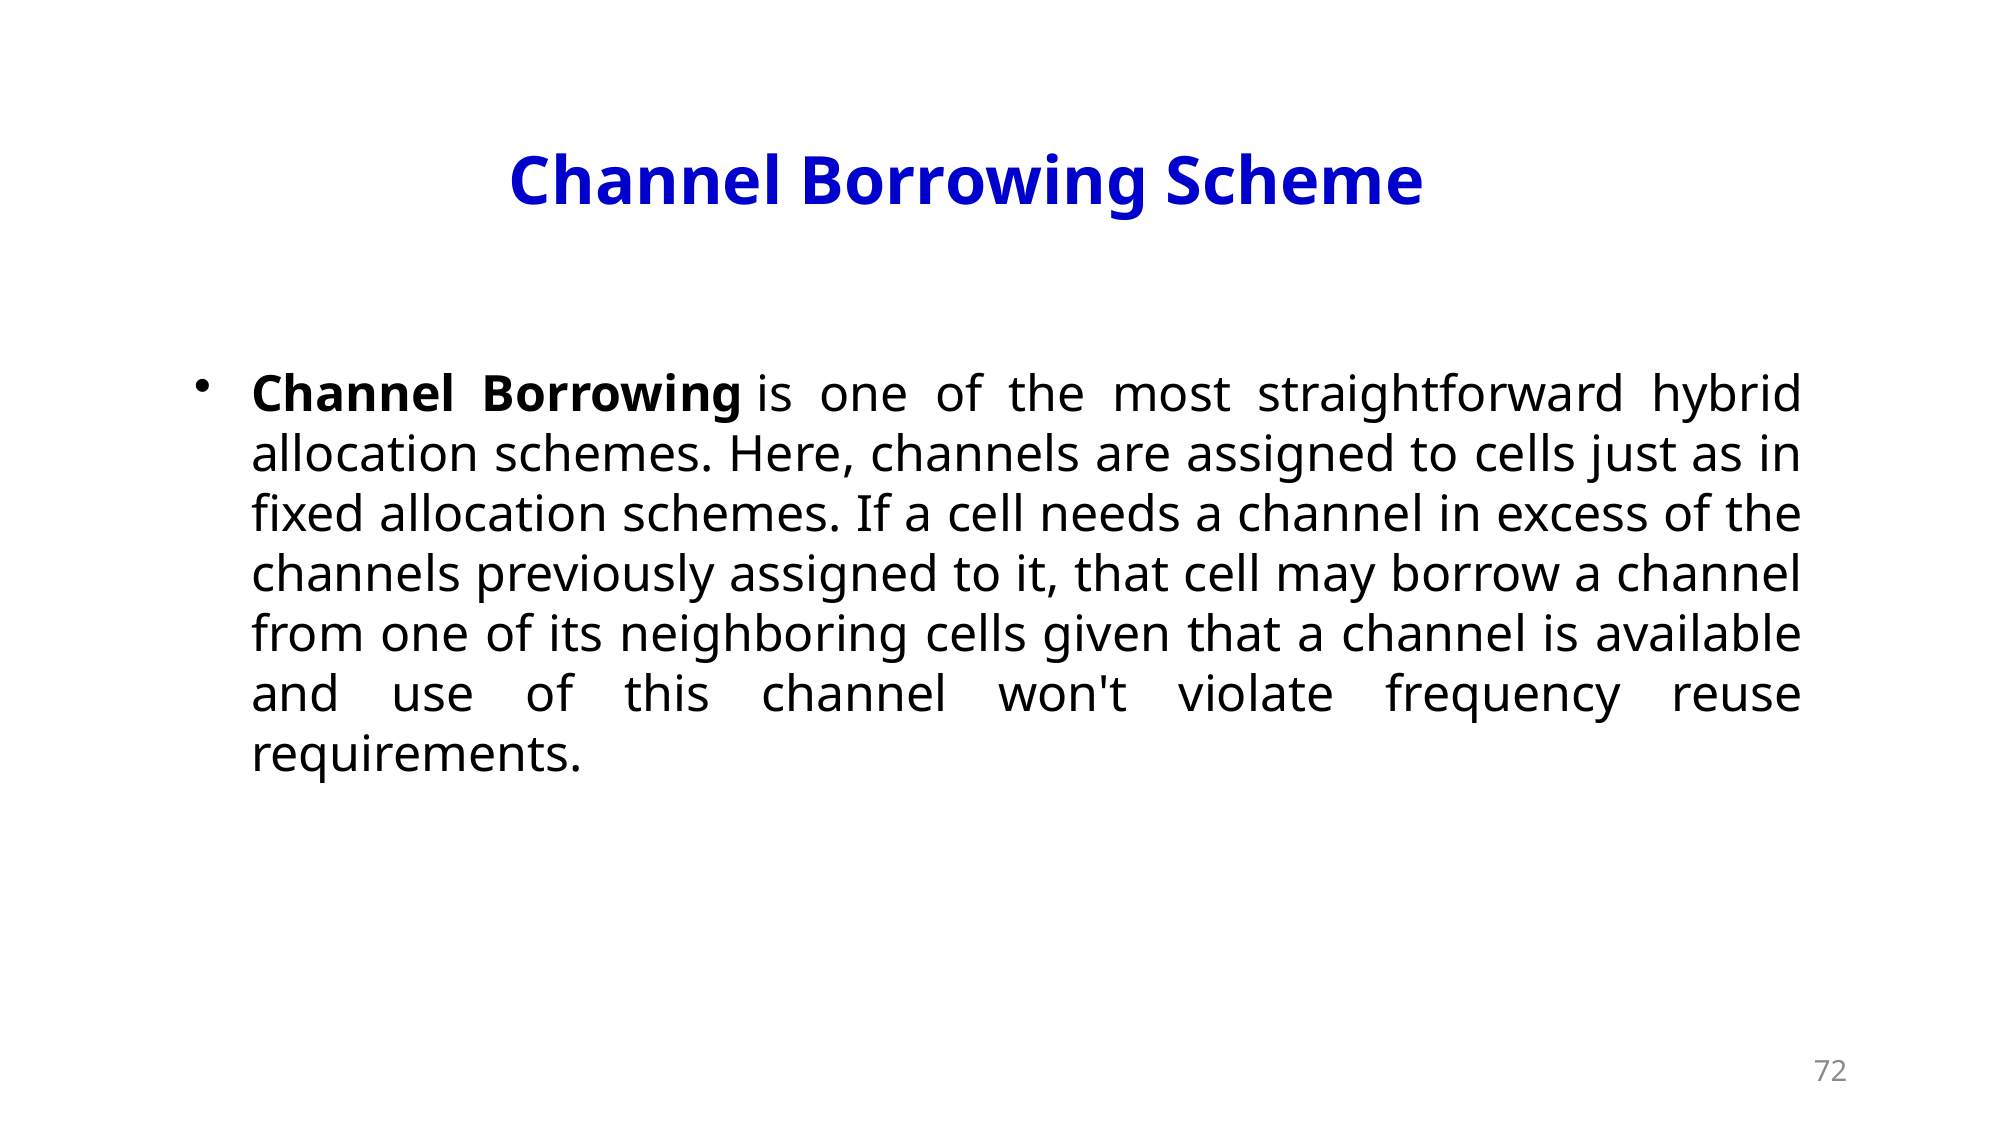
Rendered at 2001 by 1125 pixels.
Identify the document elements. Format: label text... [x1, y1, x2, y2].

slide_number 72 [1412, 1042, 1863, 1103]
text_box Channel Borrowing Scheme [494, 130, 1441, 226]
text_box Channel Borrowing is one of the most straightforward hybrid allocation schemes. Here, channels are assigned to cells just as in fixed allocation schemes. If a cell needs a channel in excess of the channels previously assigned to it, that cell may borrow a channel from one of its neighboring cells given that a channel is available and use of this channel won't violate frequency reuse requirements. [180, 354, 1819, 850]
